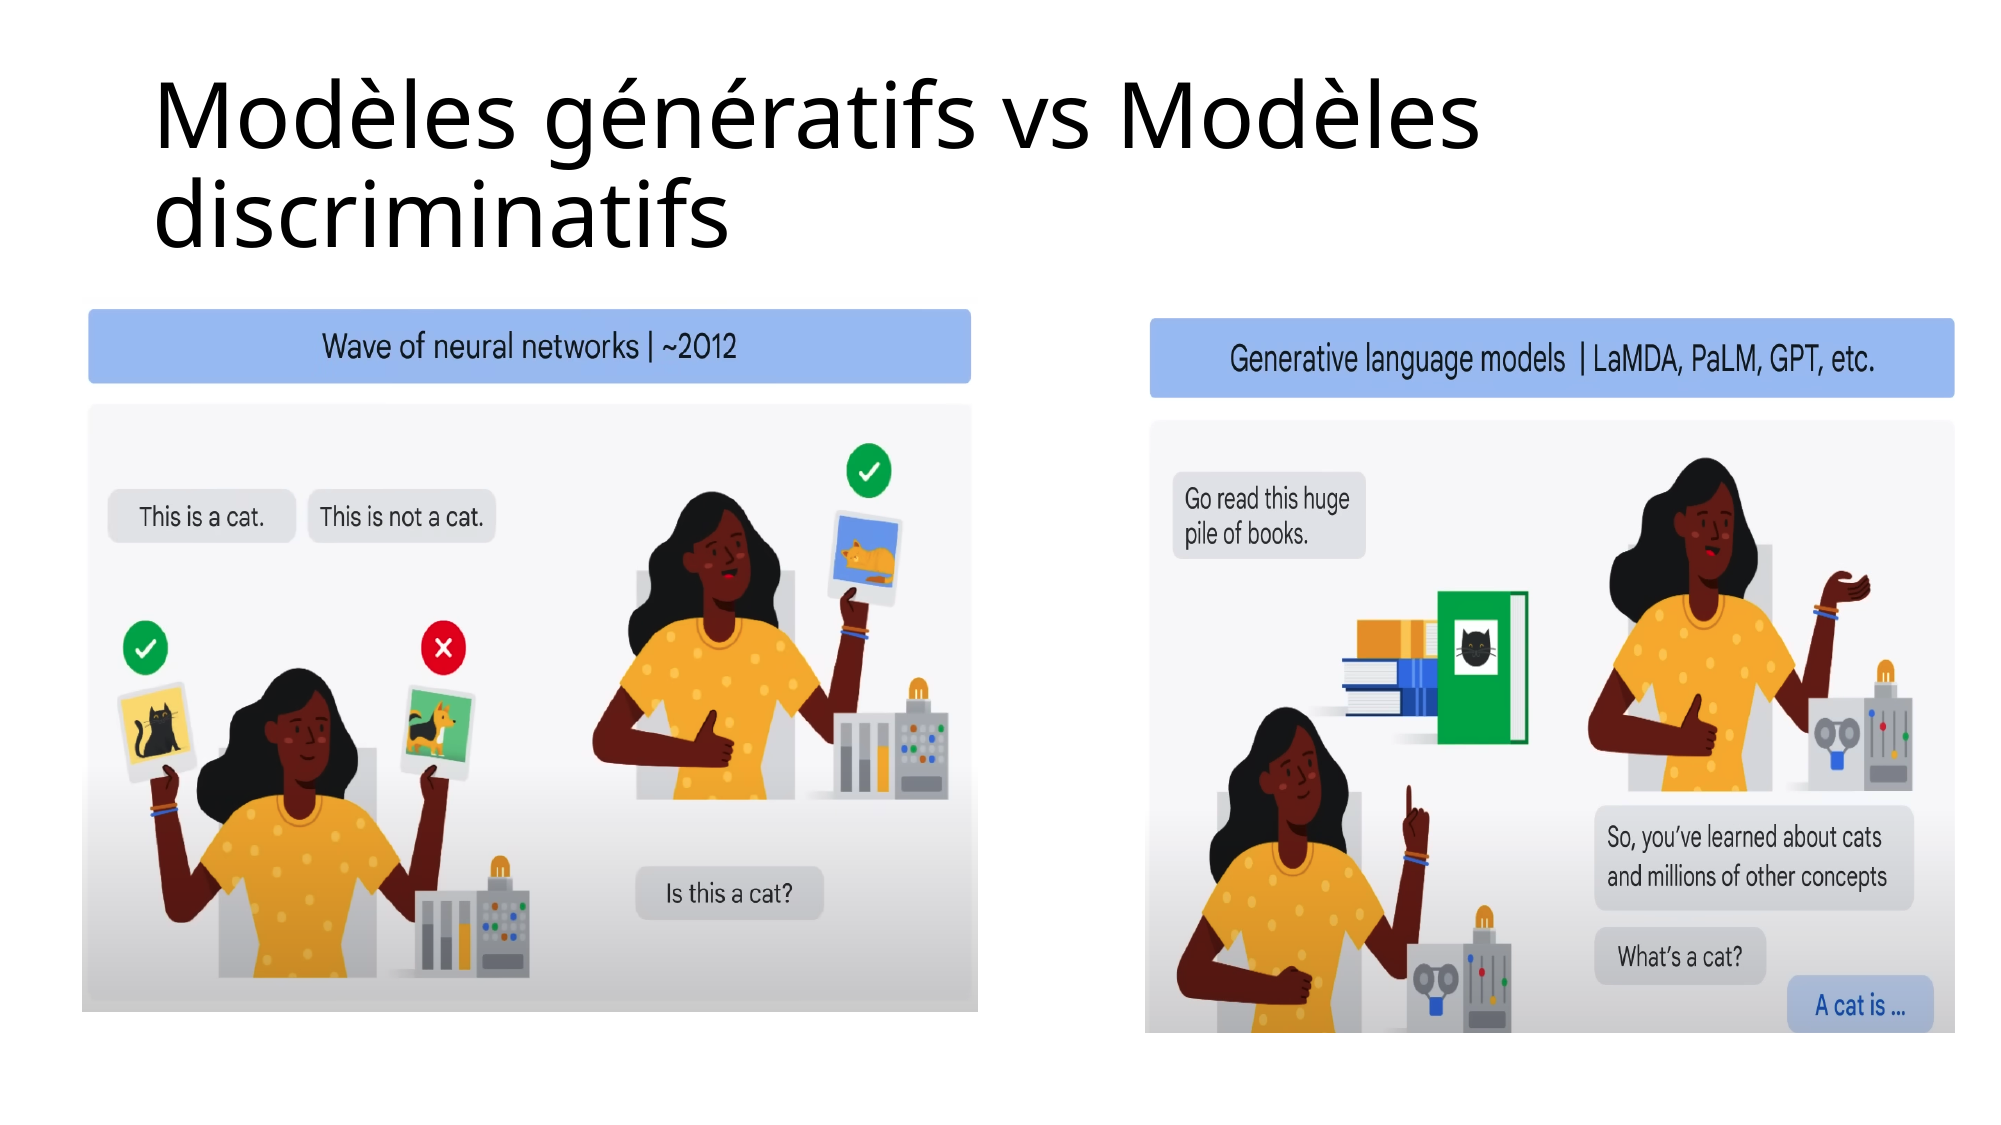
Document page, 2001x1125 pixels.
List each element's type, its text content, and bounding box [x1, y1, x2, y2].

picture [1145, 318, 1955, 1033]
title Modèles génératifs vs Modèles discriminatifs [137, 59, 1863, 278]
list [82, 297, 978, 1012]
